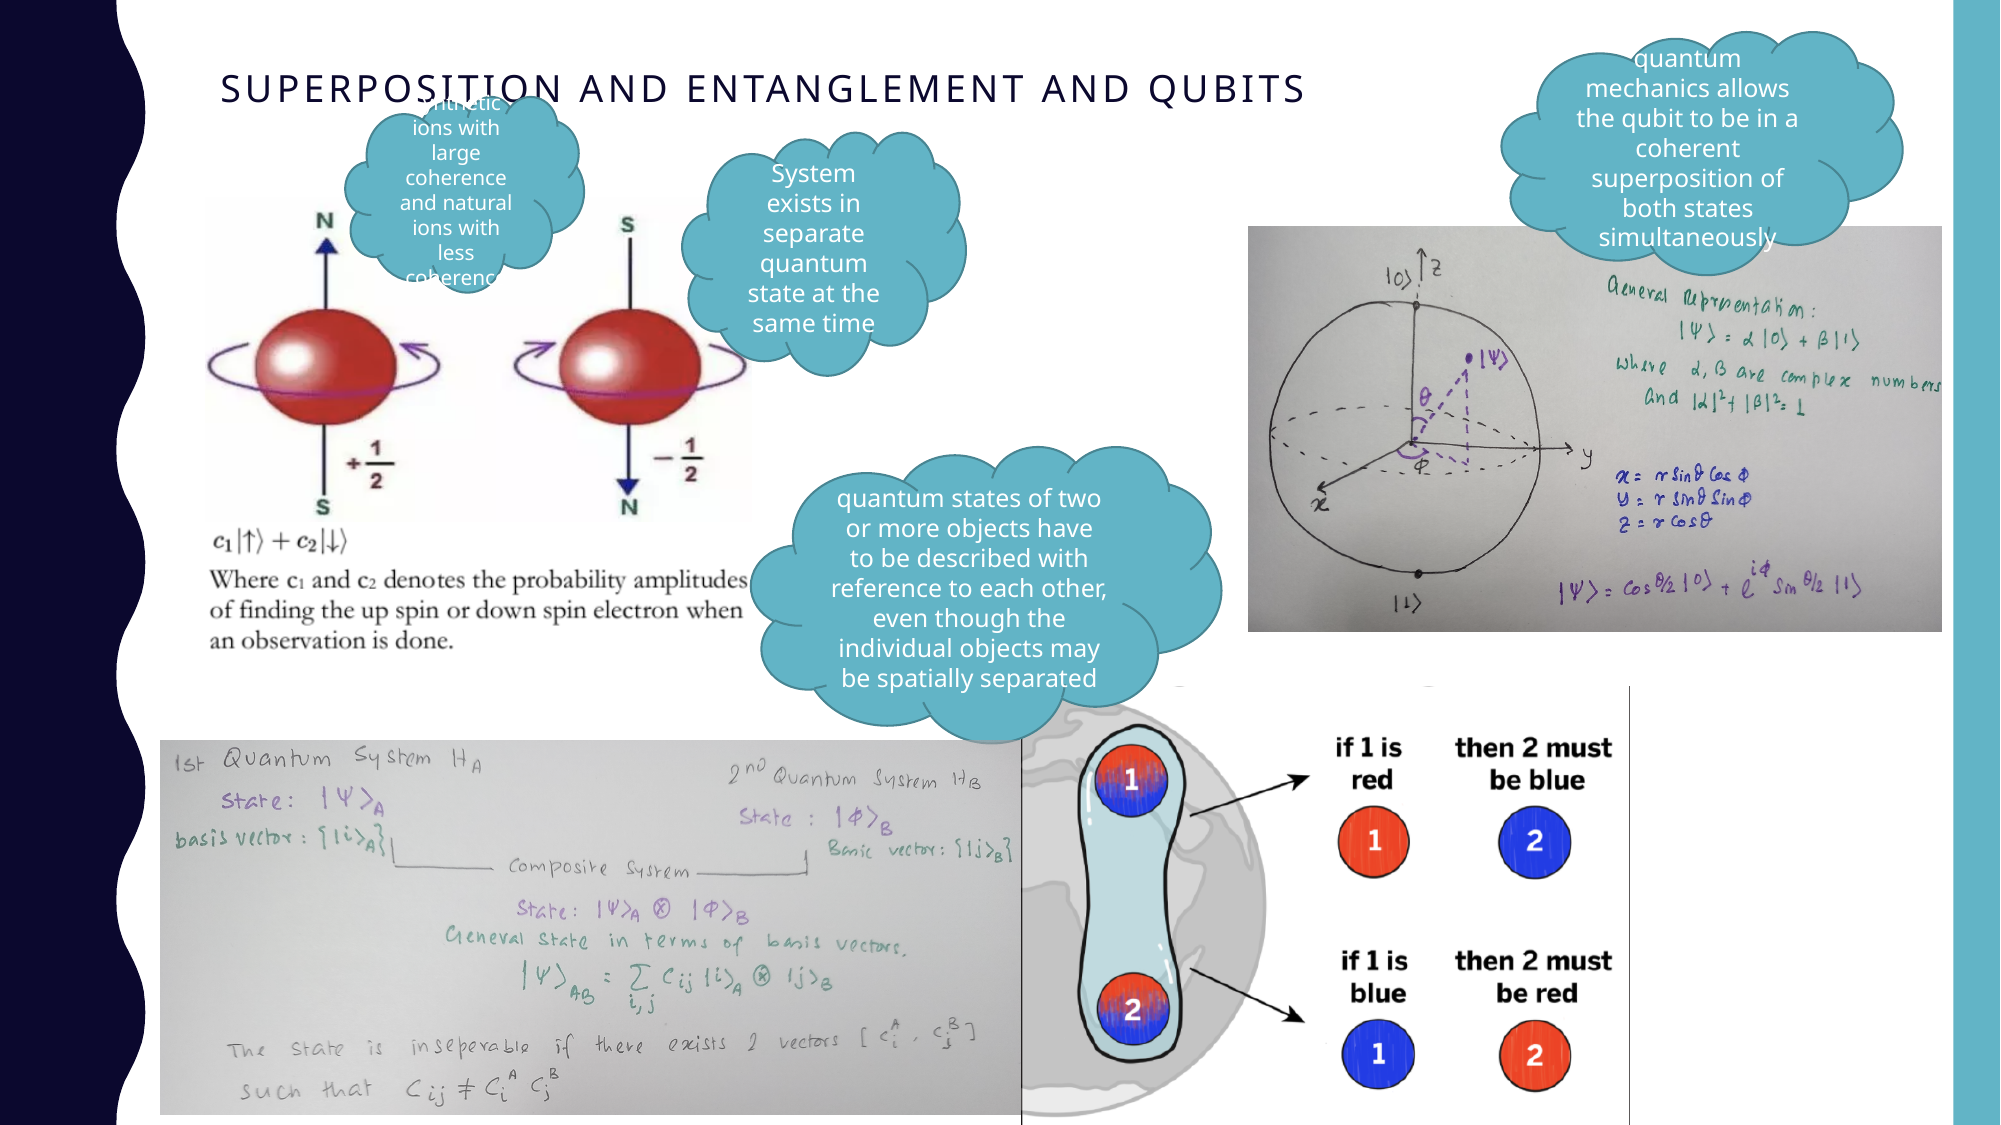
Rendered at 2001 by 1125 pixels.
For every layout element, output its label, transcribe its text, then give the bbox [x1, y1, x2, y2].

picture [205, 523, 752, 655]
picture [160, 686, 1630, 1125]
text_box quantum states of two or more objects have to be described with reference to each other, even though the individual objects may be spatially separated [752, 445, 1223, 740]
text_box Synthetic ions with large coherence and natural ions with less coherence [344, 95, 586, 197]
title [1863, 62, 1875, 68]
text_box quantum mechanics allows the qubit to be in a coherent superposition of both states simultaneously [1500, 30, 1904, 226]
text_box System exists in separate quantum state at the same time [707, 131, 967, 377]
title superposition and entanglement and qubits [205, 62, 1561, 130]
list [205, 197, 752, 522]
picture [1248, 226, 1942, 632]
